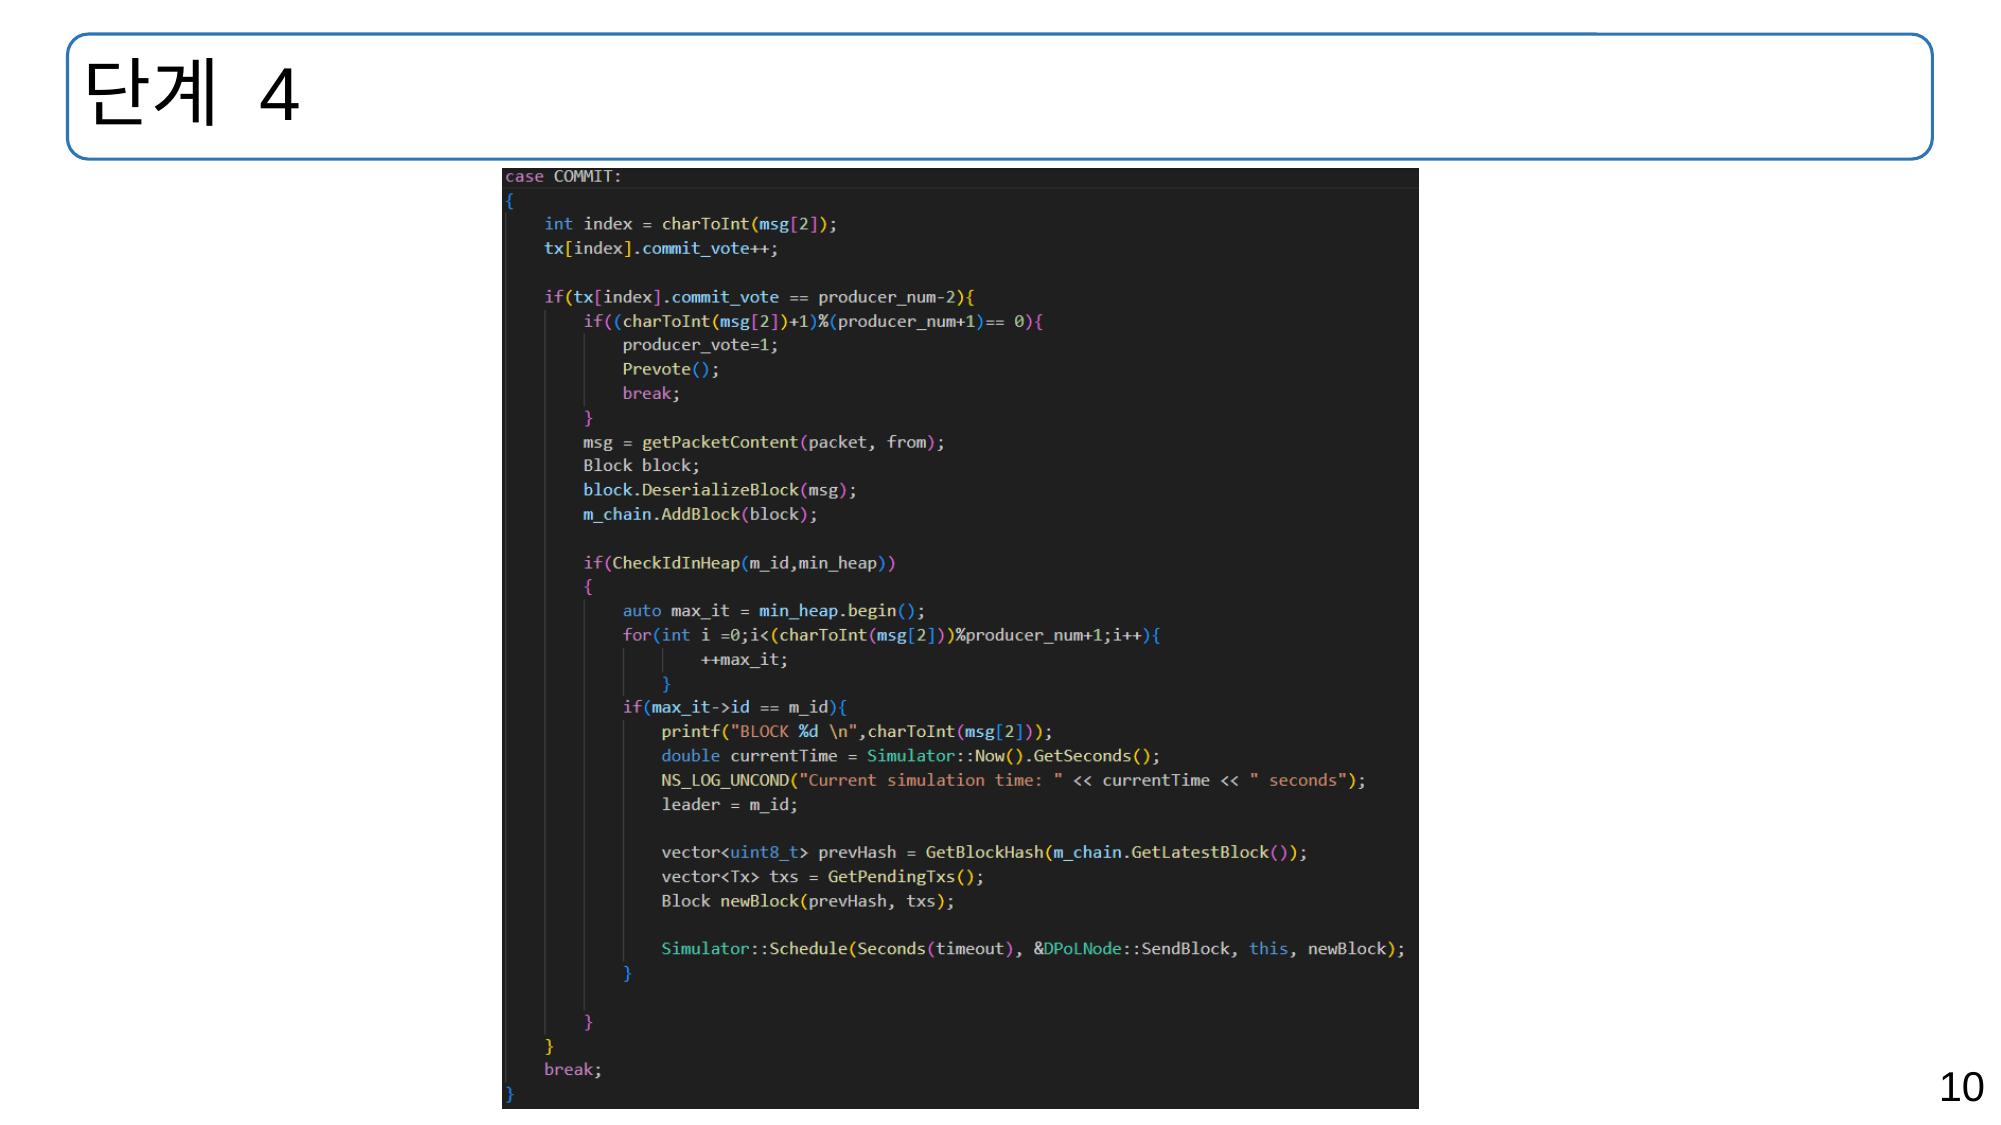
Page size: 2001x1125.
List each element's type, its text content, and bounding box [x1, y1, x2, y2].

title 단계 4 [67, 34, 1933, 160]
picture [502, 168, 1419, 1109]
